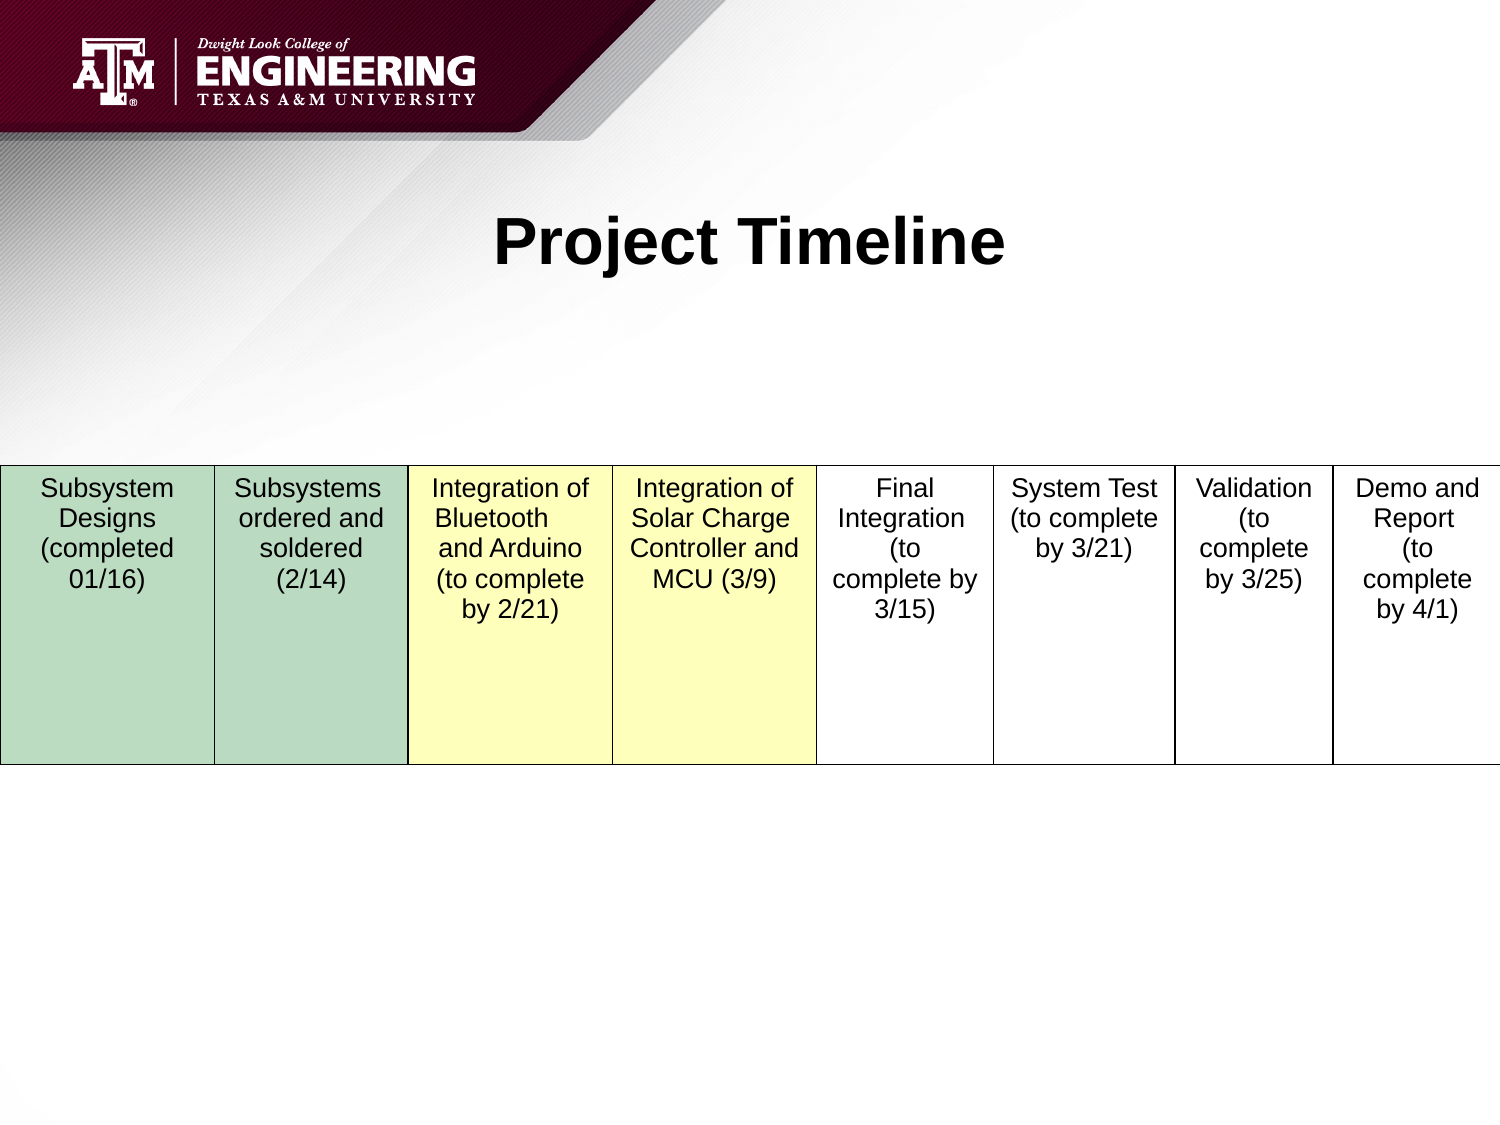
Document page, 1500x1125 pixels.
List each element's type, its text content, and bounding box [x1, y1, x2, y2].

table_header Demo and Report (to complete by 4/1) [1334, 466, 1500, 764]
table_header Validation (to complete by 3/25) [1176, 466, 1332, 764]
picture [0, 765, 1500, 1125]
title Project Timeline [75, 172, 1425, 304]
table_header Integration of Solar Charge Controller and MCU (3/9) [613, 466, 816, 764]
table_header Final Integration (to complete by 3/15) [817, 466, 993, 764]
table_header Integration of Bluetooth and Arduino (to complete by 2/21) [409, 466, 612, 764]
picture [0, 0, 1500, 465]
table_header Subsystem Designs (completed 01/16) [1, 466, 214, 764]
table_header System Test (to complete by 3/21) [994, 466, 1174, 764]
table_header Subsystems ordered and soldered (2/14) [215, 466, 407, 764]
